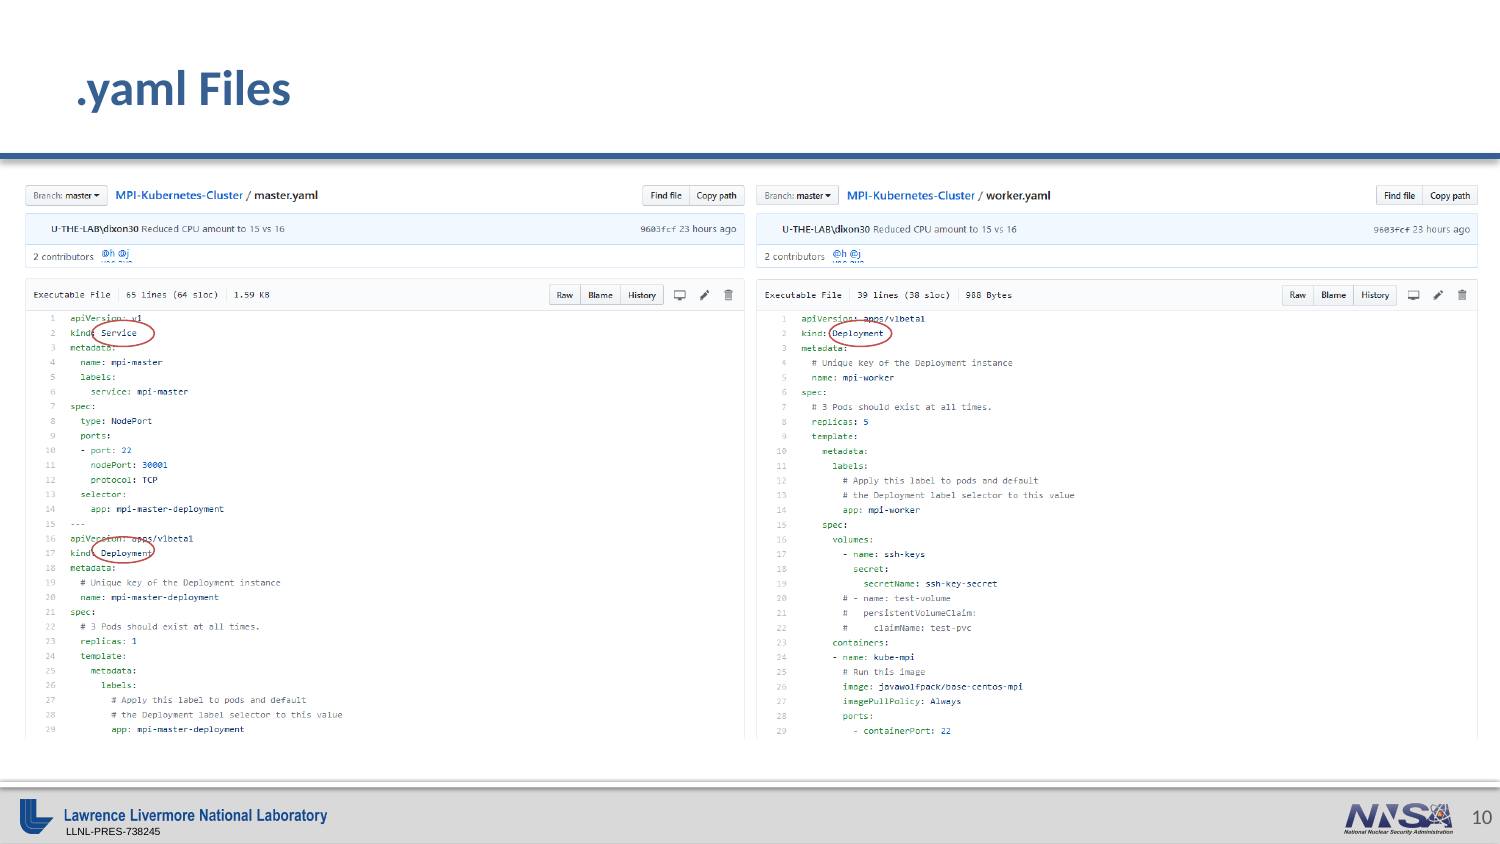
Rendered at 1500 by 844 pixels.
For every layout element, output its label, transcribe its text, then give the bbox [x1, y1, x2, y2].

picture [1339, 794, 1458, 840]
picture [0, 179, 1500, 739]
title .yaml Files [75, 27, 1425, 151]
picture [20, 799, 356, 834]
